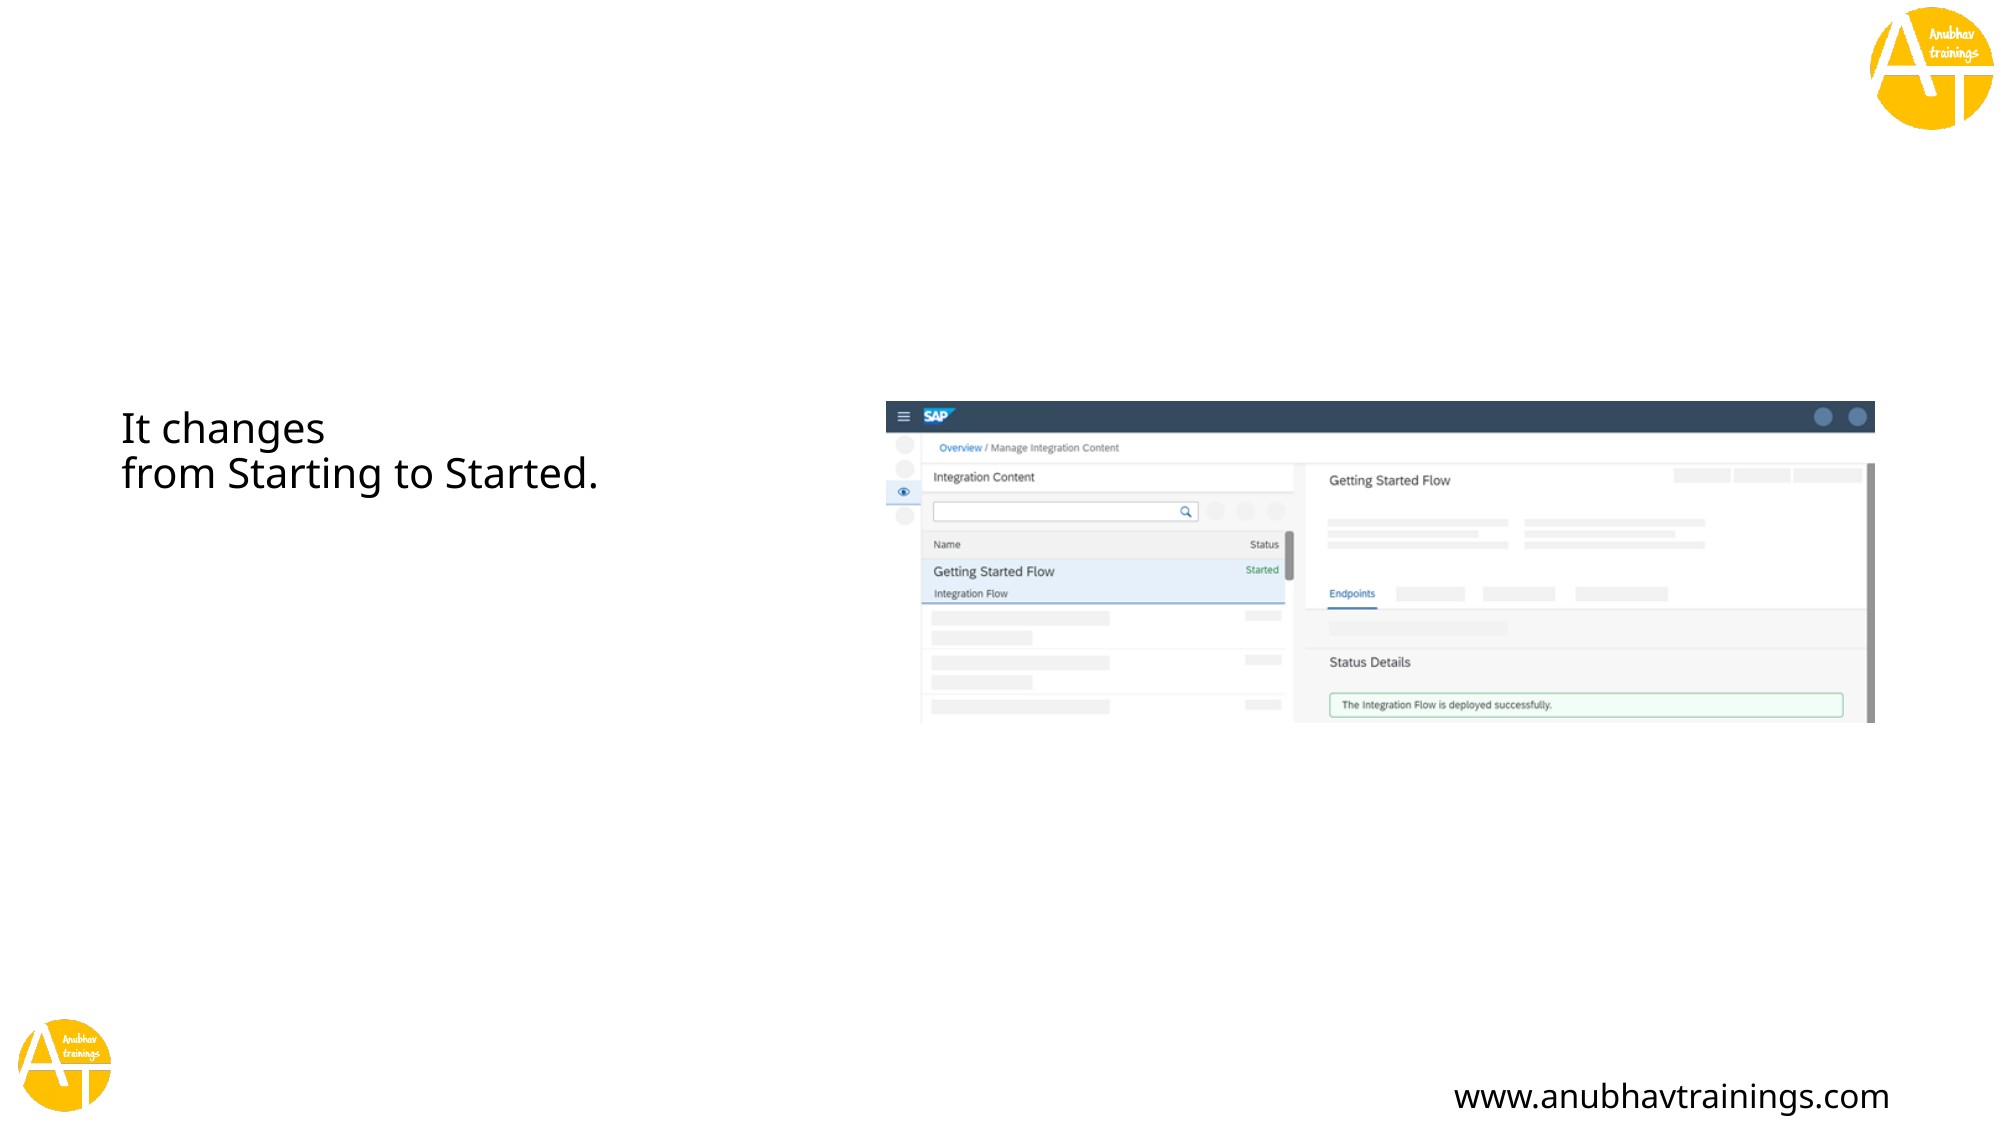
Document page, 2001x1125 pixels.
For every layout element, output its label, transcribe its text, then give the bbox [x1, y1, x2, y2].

text_box www.anubhavtrainings.com [1439, 1067, 2000, 1123]
picture [9, 1013, 116, 1119]
picture [886, 401, 1875, 723]
list It changes from Starting to Started. [106, 399, 682, 1021]
picture [1858, 0, 2000, 140]
